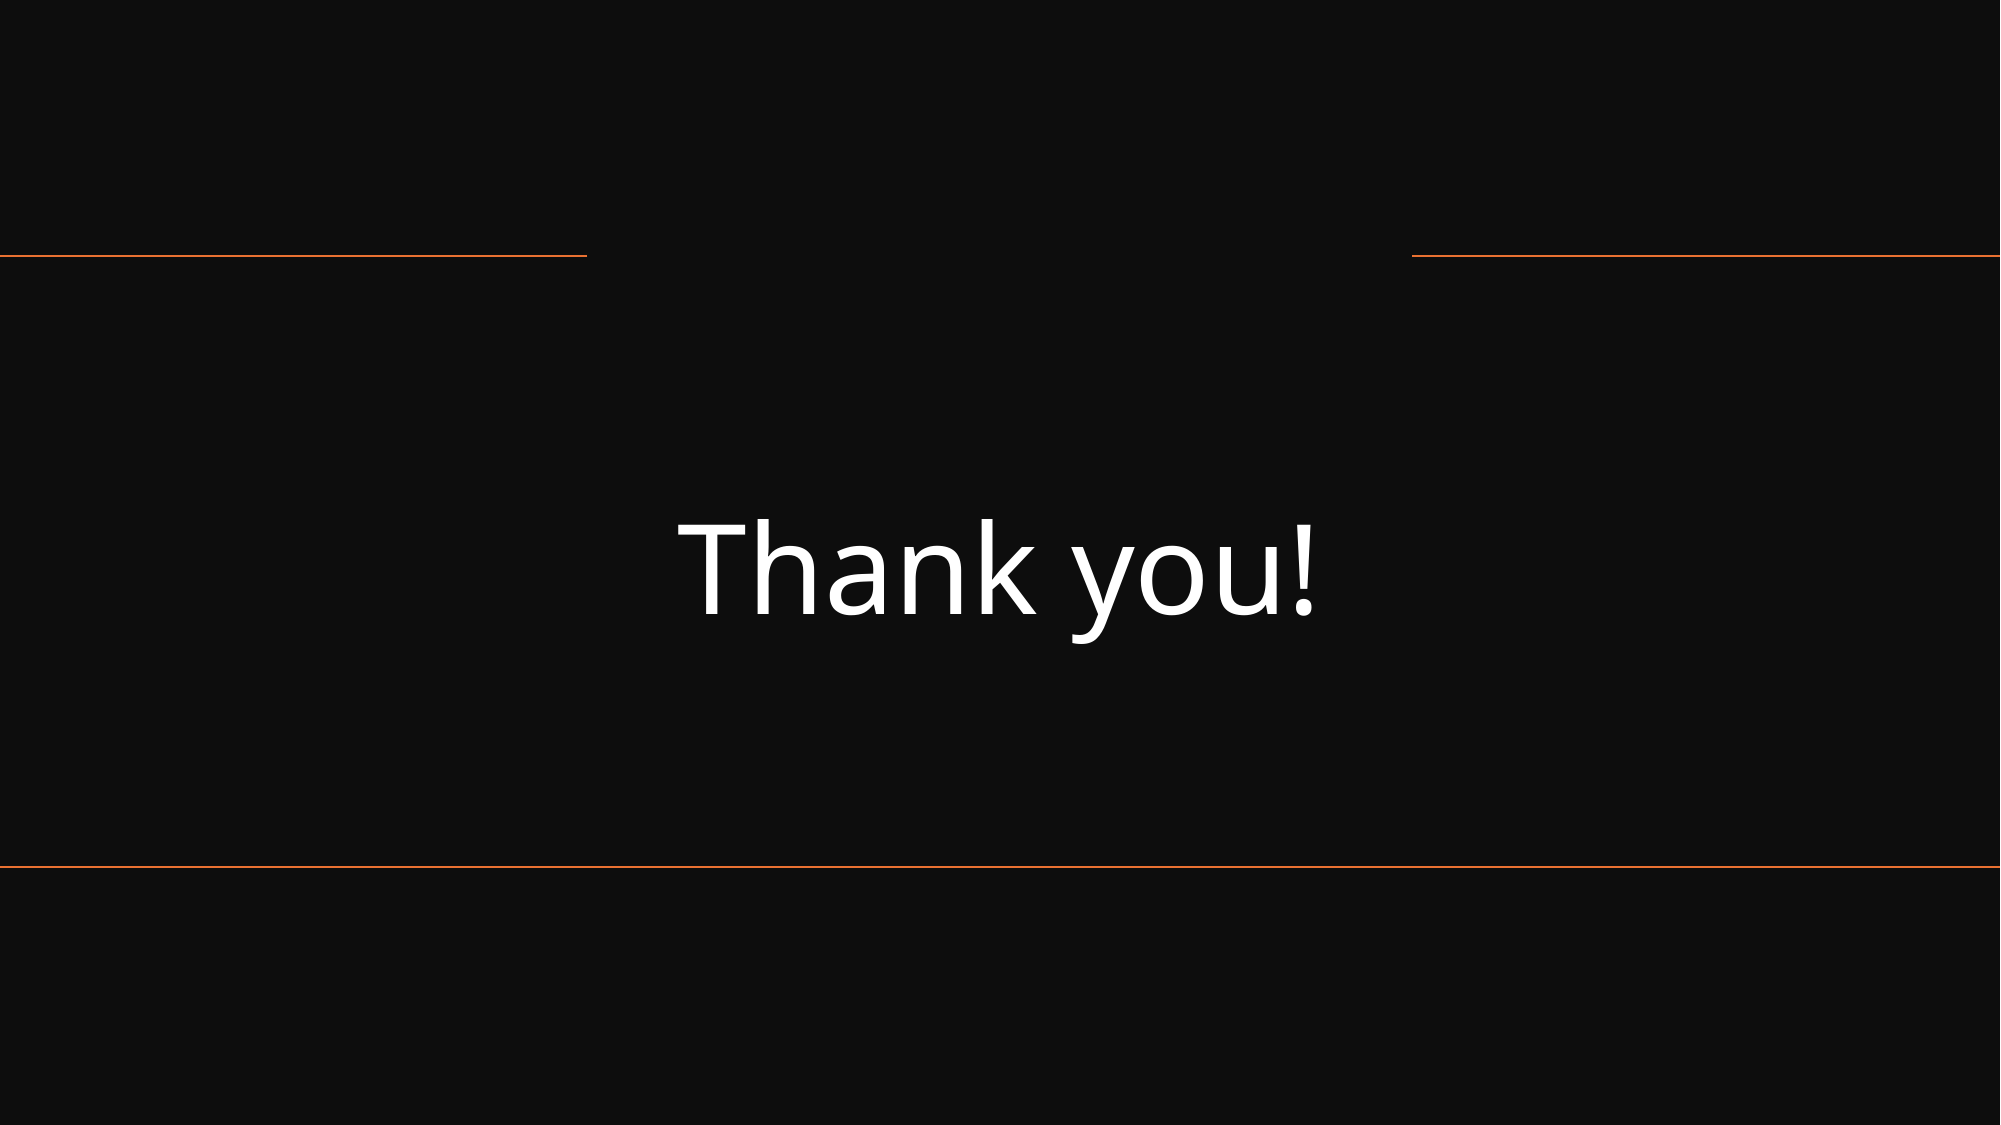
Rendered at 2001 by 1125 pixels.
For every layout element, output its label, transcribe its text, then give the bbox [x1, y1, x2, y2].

text_box [0, 868, 2000, 1125]
text_box Thank you! [431, 317, 1569, 832]
text_box [0, 0, 2000, 866]
